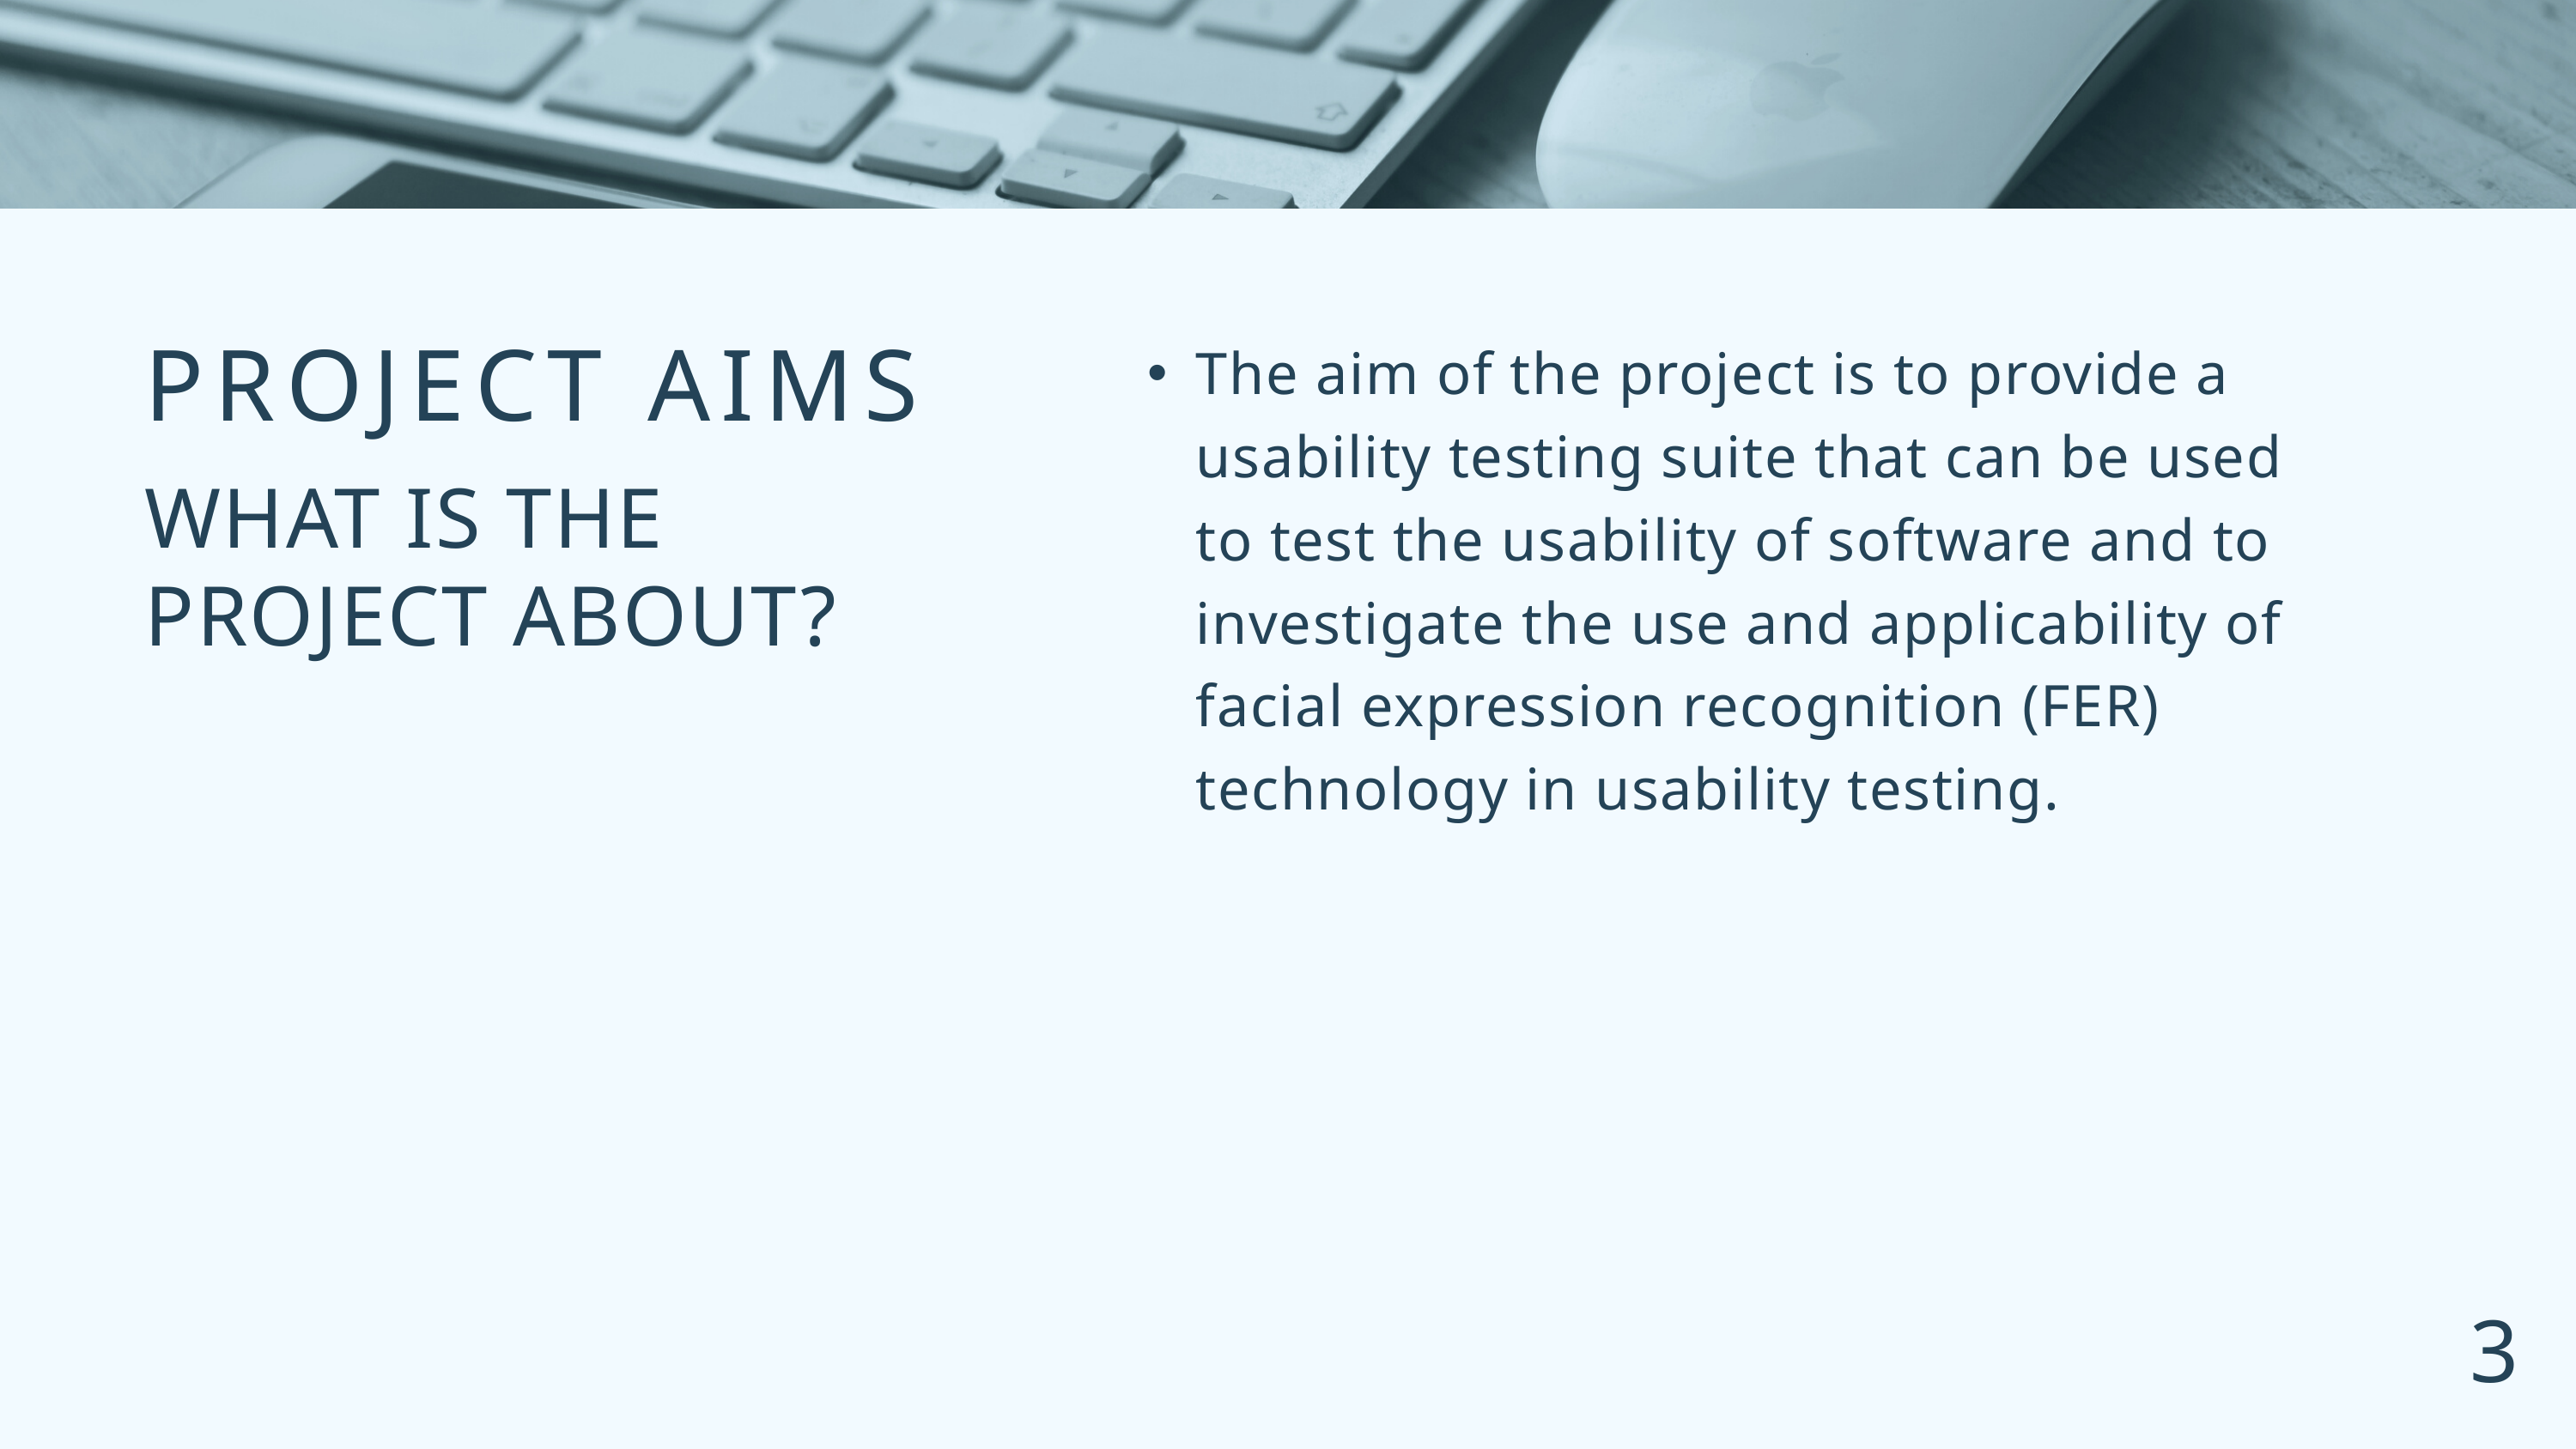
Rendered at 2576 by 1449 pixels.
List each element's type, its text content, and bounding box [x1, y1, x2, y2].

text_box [144, 326, 1011, 682]
picture [0, 0, 2576, 209]
text_box The aim of the project is to provide a usability testing suite that can be used to test the usability of software and to investigate the use and applicability of facial expression recognition (FER) technology in usability testing. [1098, 323, 2316, 822]
text_box 3 [193, 1275, 2519, 1399]
